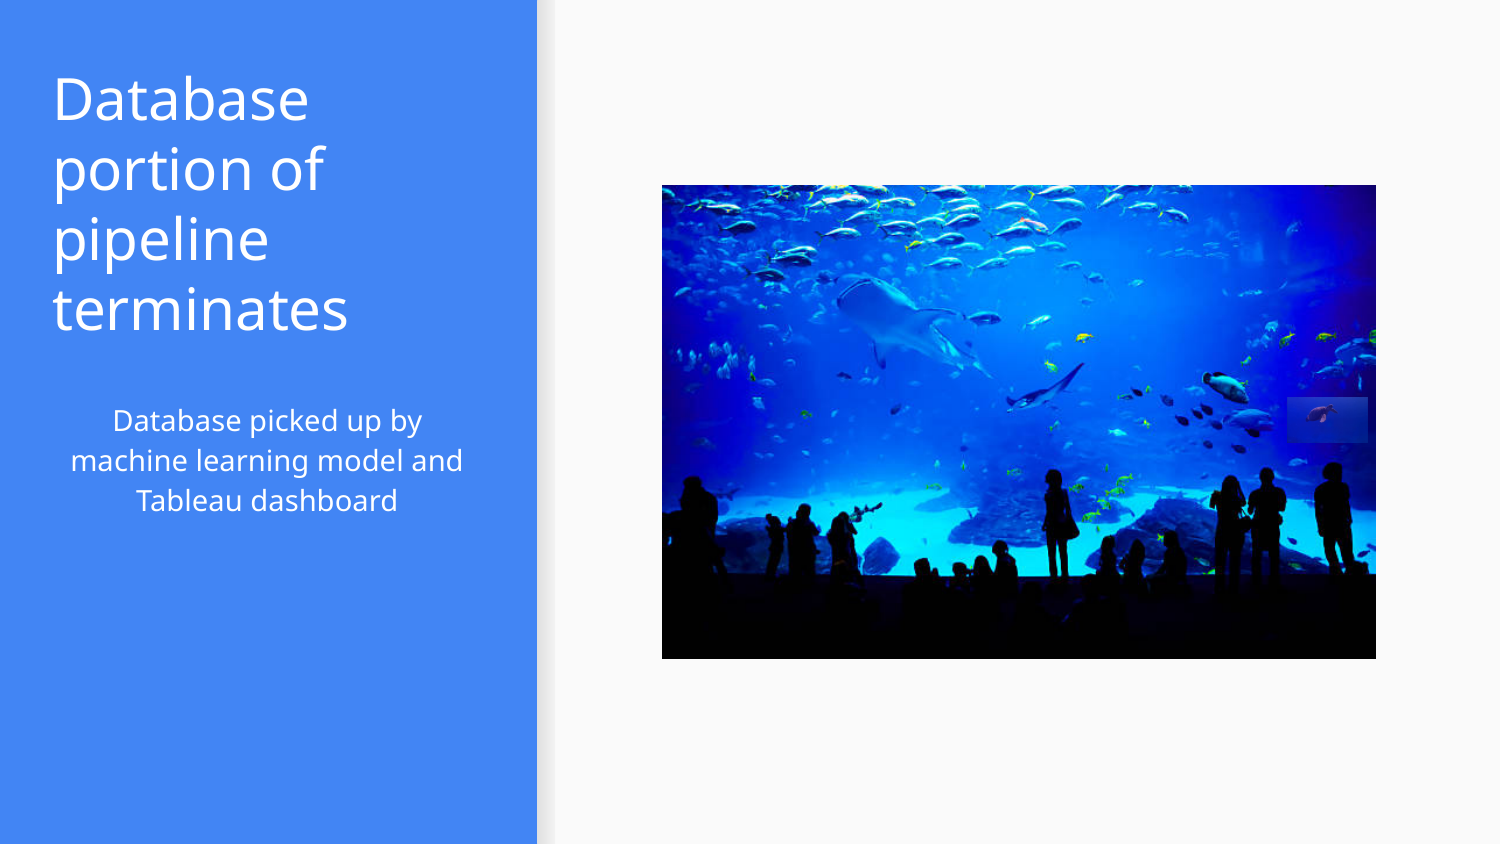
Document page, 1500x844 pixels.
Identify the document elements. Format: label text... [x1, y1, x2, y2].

title Database portion of pipeline terminates [37, 200, 498, 357]
list Database picked up by machine learning model and Tableau dashboard [37, 382, 498, 779]
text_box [662, 184, 1376, 659]
